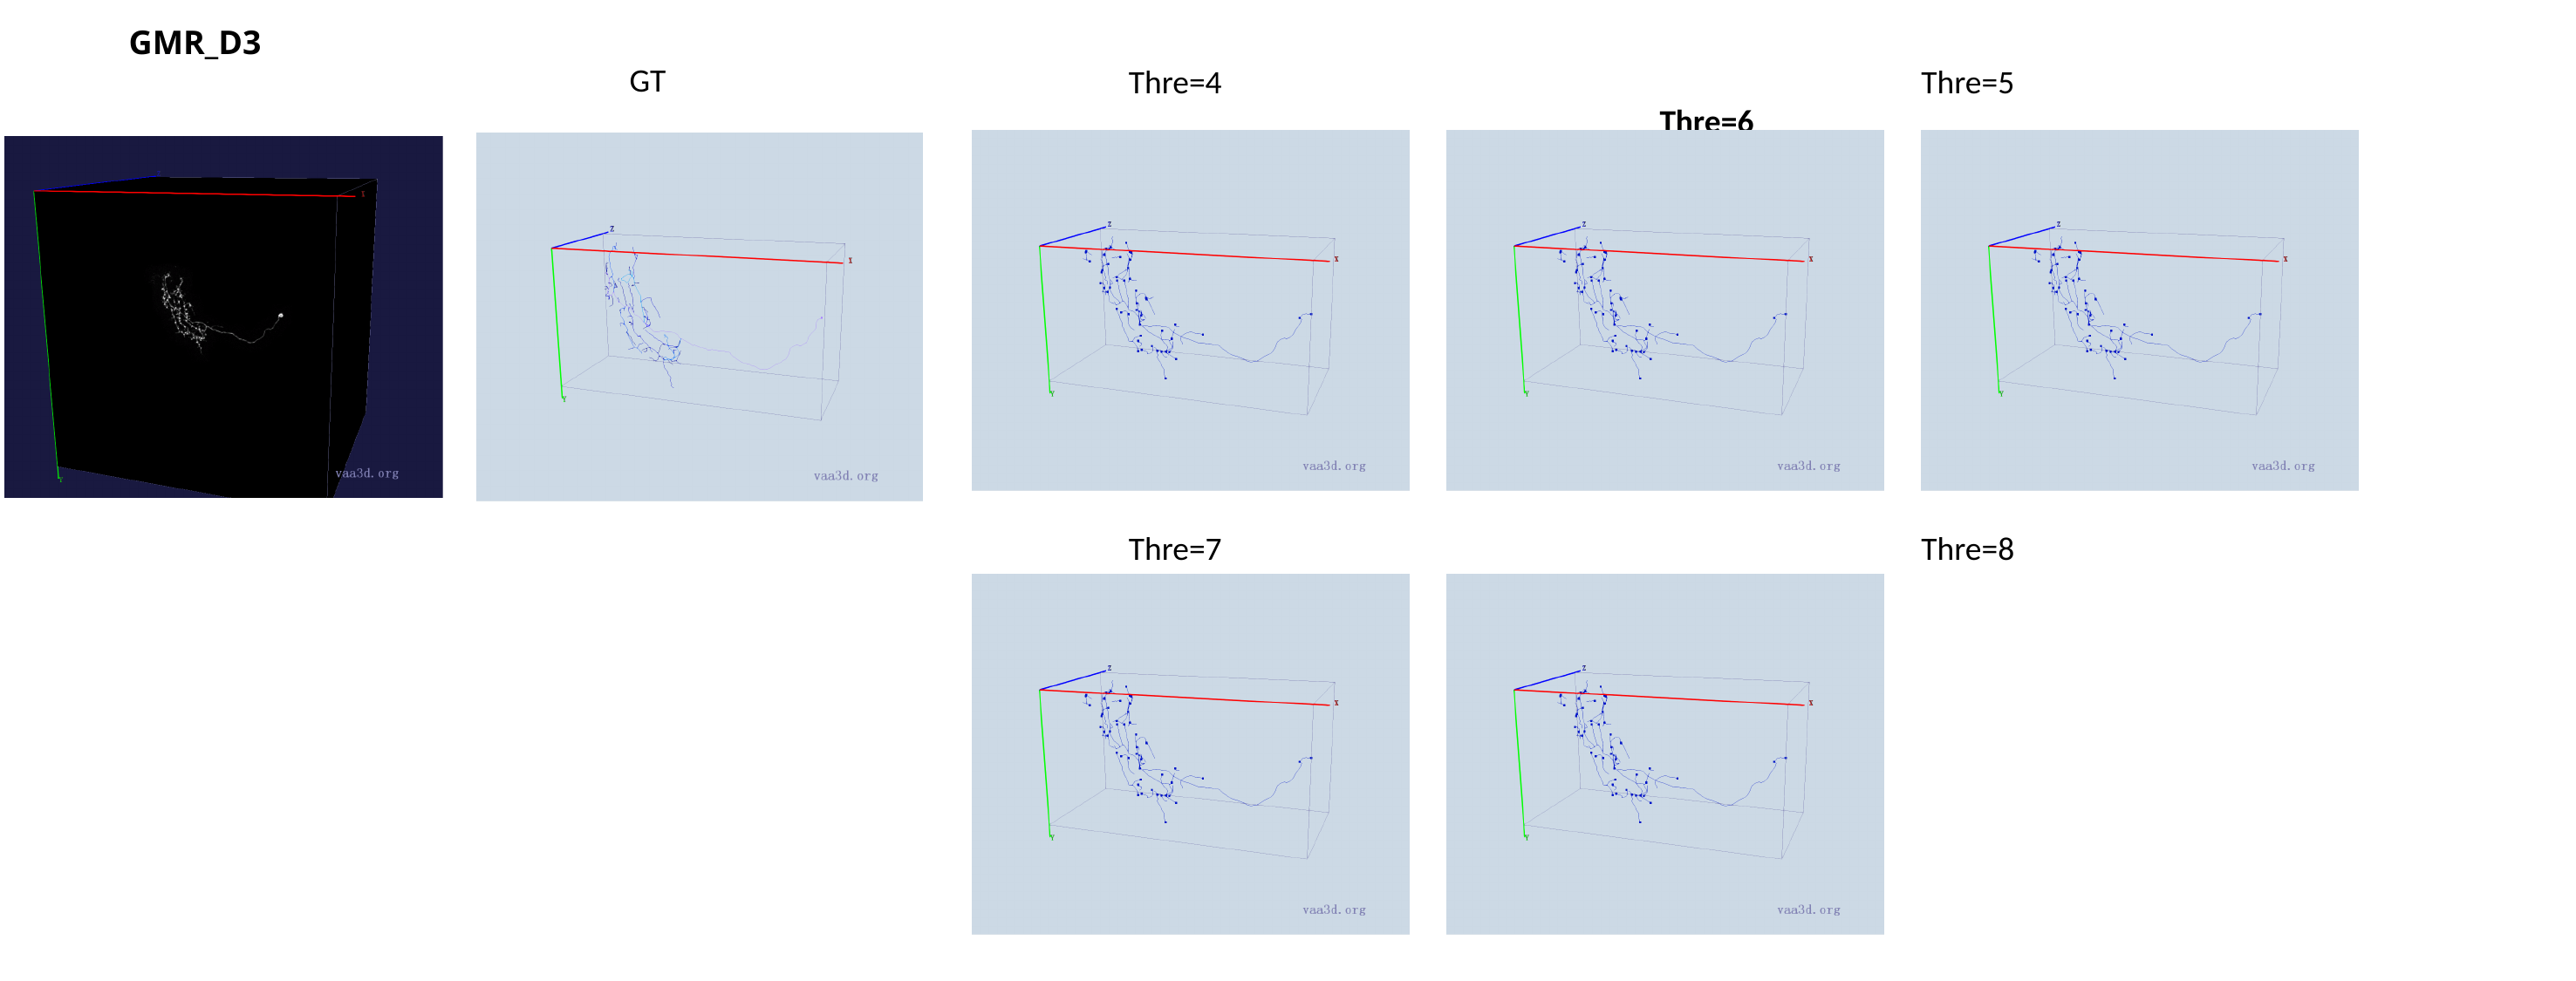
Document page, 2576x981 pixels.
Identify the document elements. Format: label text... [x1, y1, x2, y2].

picture [4, 136, 443, 498]
text_box GMR_D3 [115, 15, 275, 68]
picture [1921, 130, 2359, 491]
picture [972, 574, 1411, 935]
picture [972, 130, 1411, 491]
text_box Thre=7 Thre=8 [1116, 521, 2421, 613]
text_box GT [616, 52, 700, 106]
picture [476, 133, 924, 501]
picture [1446, 130, 1884, 491]
text_box Thre=4 Thre=5 Thre=6 [1116, 54, 2421, 146]
picture [1446, 574, 1884, 935]
